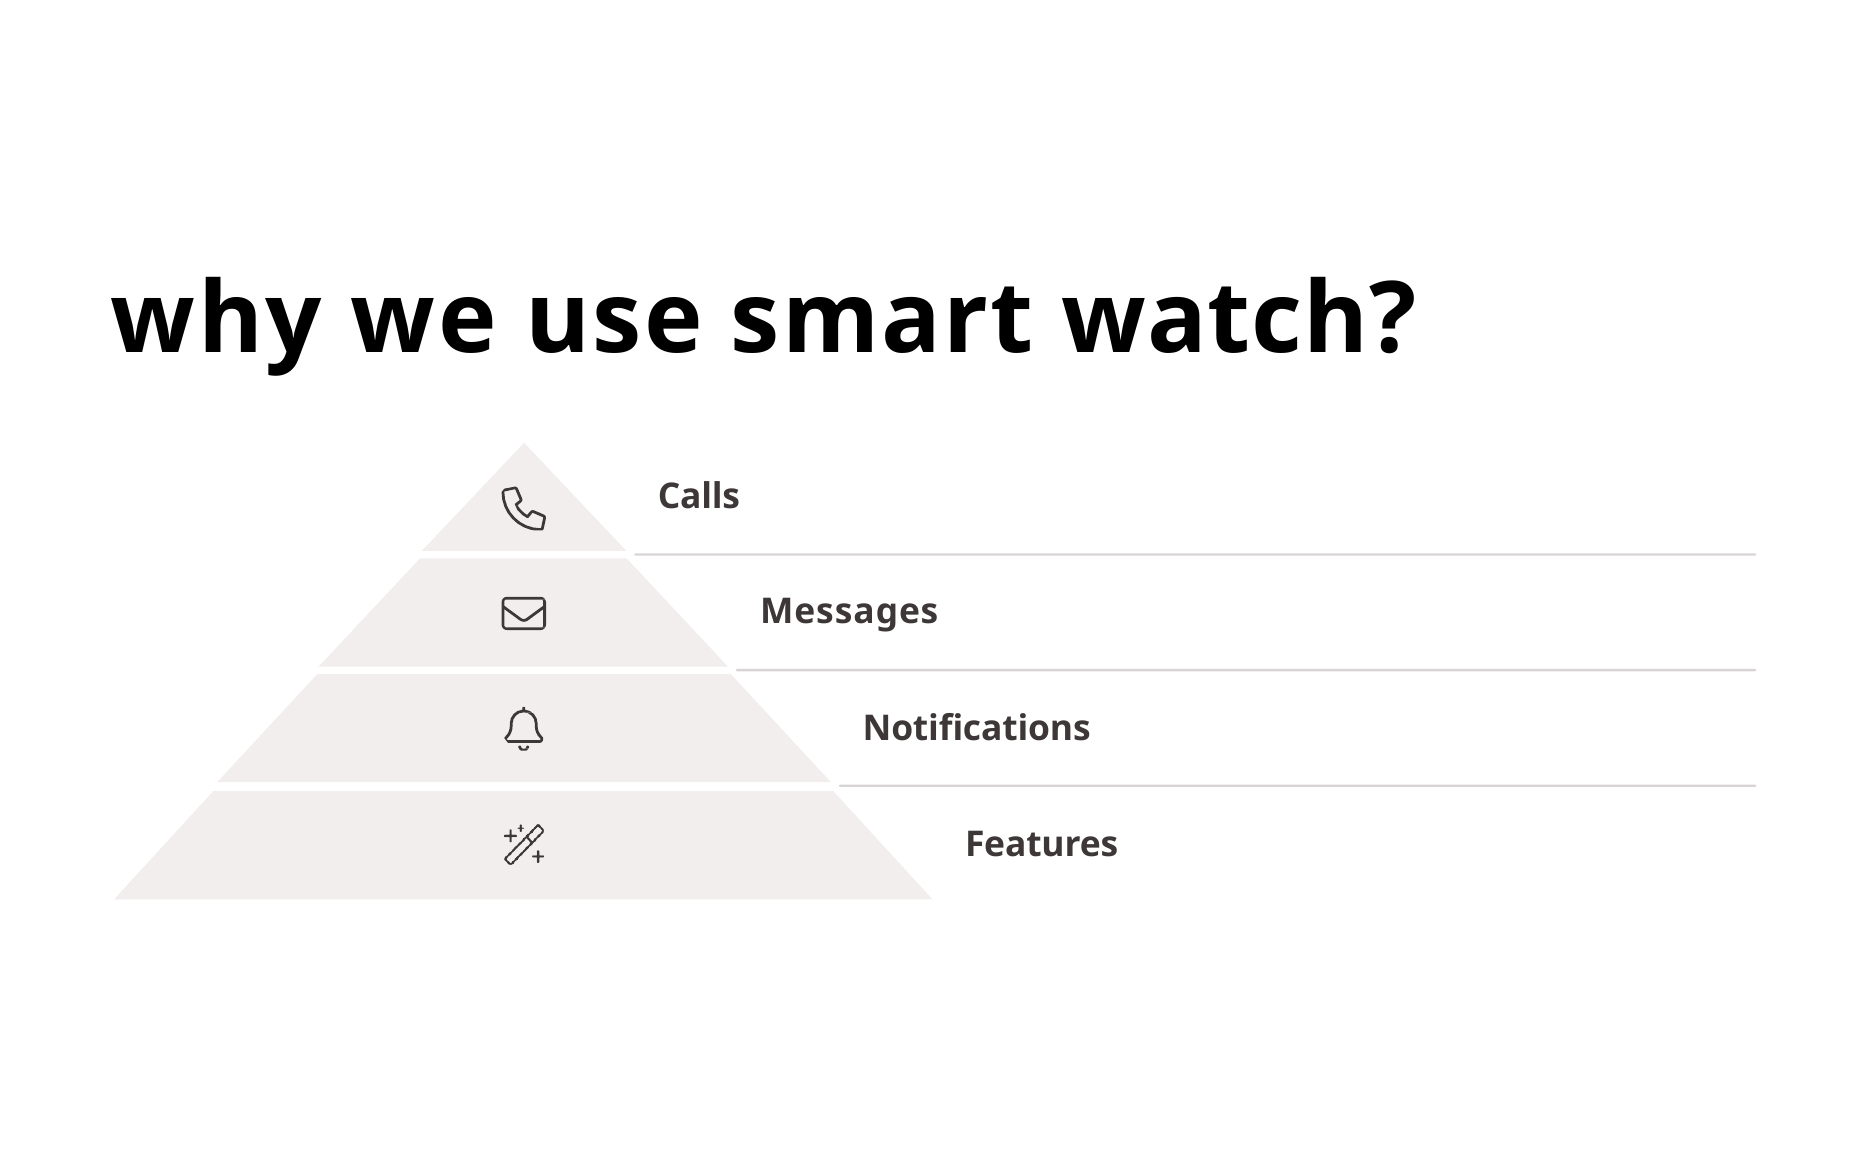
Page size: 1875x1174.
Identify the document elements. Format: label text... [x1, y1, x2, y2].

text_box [113, 553, 1757, 900]
text_box Calls Messages Notifications Features [655, 470, 1129, 550]
title why we use smart watch? [108, 250, 1440, 450]
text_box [421, 442, 627, 550]
